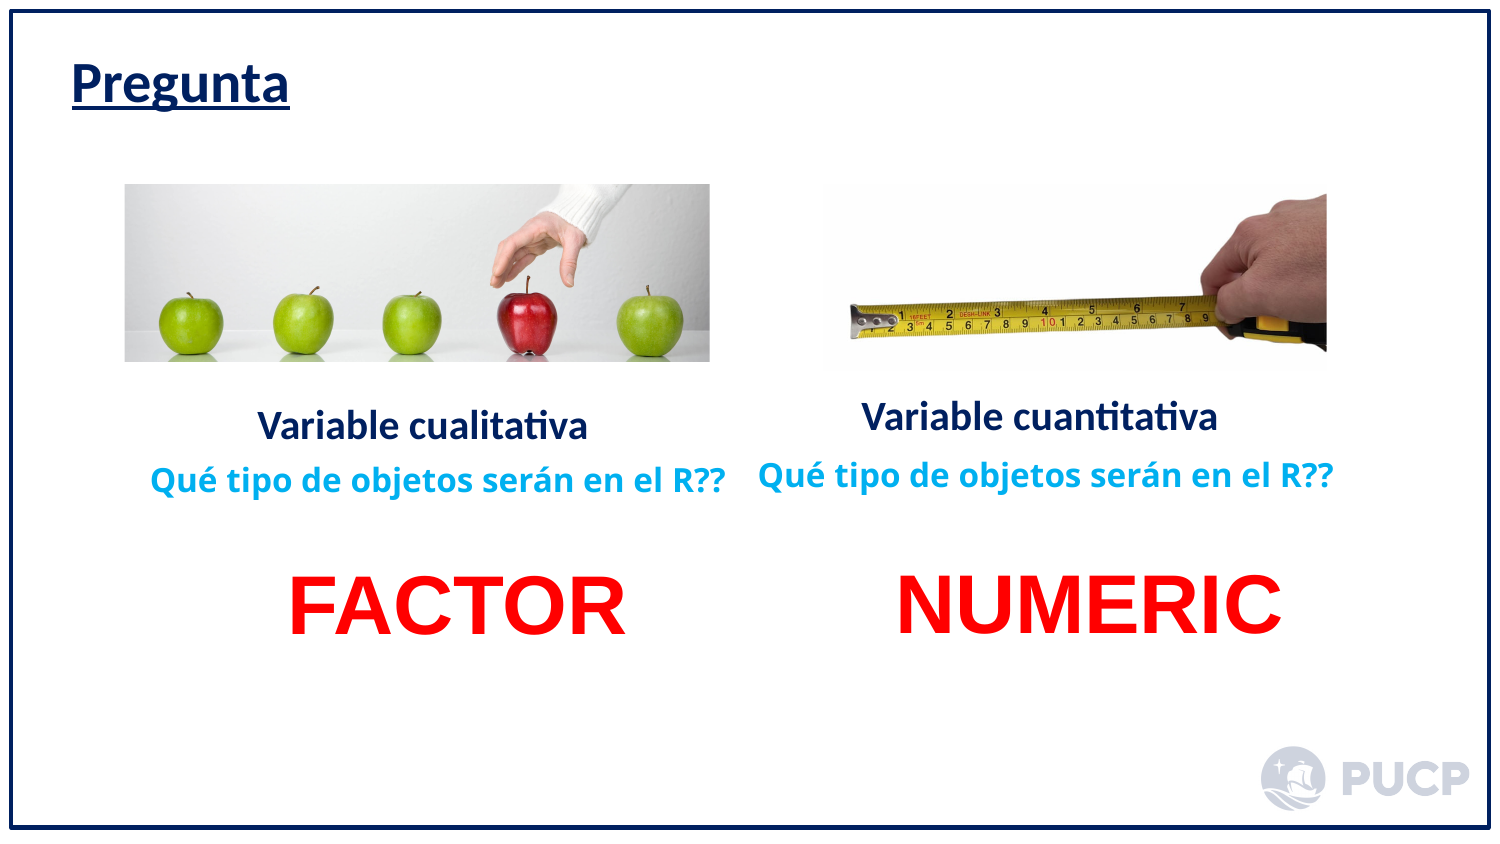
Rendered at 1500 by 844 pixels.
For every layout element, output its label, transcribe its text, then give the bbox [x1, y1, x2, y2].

text_box Qué tipo de objetos serán en el R?? [85, 451, 791, 506]
text_box Variable cuantitativa [753, 381, 1327, 446]
text_box Qué tipo de objetos serán en el R?? [693, 446, 1399, 502]
text_box Variable cualitativa [136, 390, 710, 451]
picture [822, 184, 1327, 372]
picture [1230, 713, 1500, 844]
text_box [9, 9, 1491, 830]
text_box Pregunta [56, 36, 305, 121]
text_box NUMERIC [880, 543, 1299, 658]
picture [124, 184, 710, 362]
text_box FACTOR [272, 543, 643, 659]
